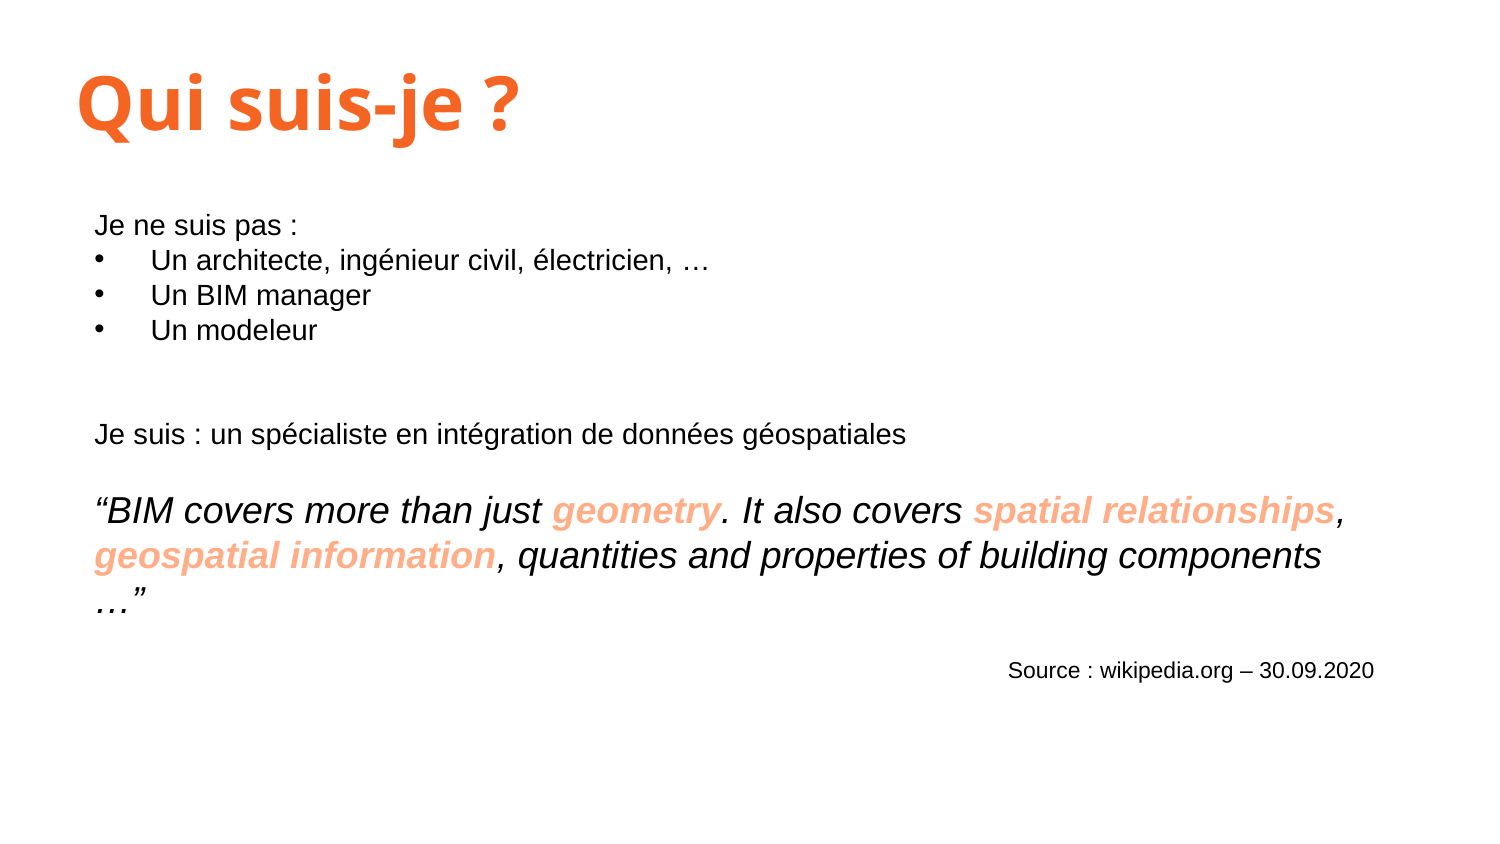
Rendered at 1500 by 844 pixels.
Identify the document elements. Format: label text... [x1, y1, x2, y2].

title Qui suis-je ? [60, 40, 914, 167]
text_box Je ne suis pas : Un architecte, ingénieur civil, électricien, … Un BIM manager Un modeleur Je suis : un spécialiste en intégration de données géospatiales “BIM covers more than just geometry. It also covers spatial relationships, geospatial information, quantities and properties of building components …” Source : wikipedia.org – 30.09.2020 [79, 198, 1390, 721]
